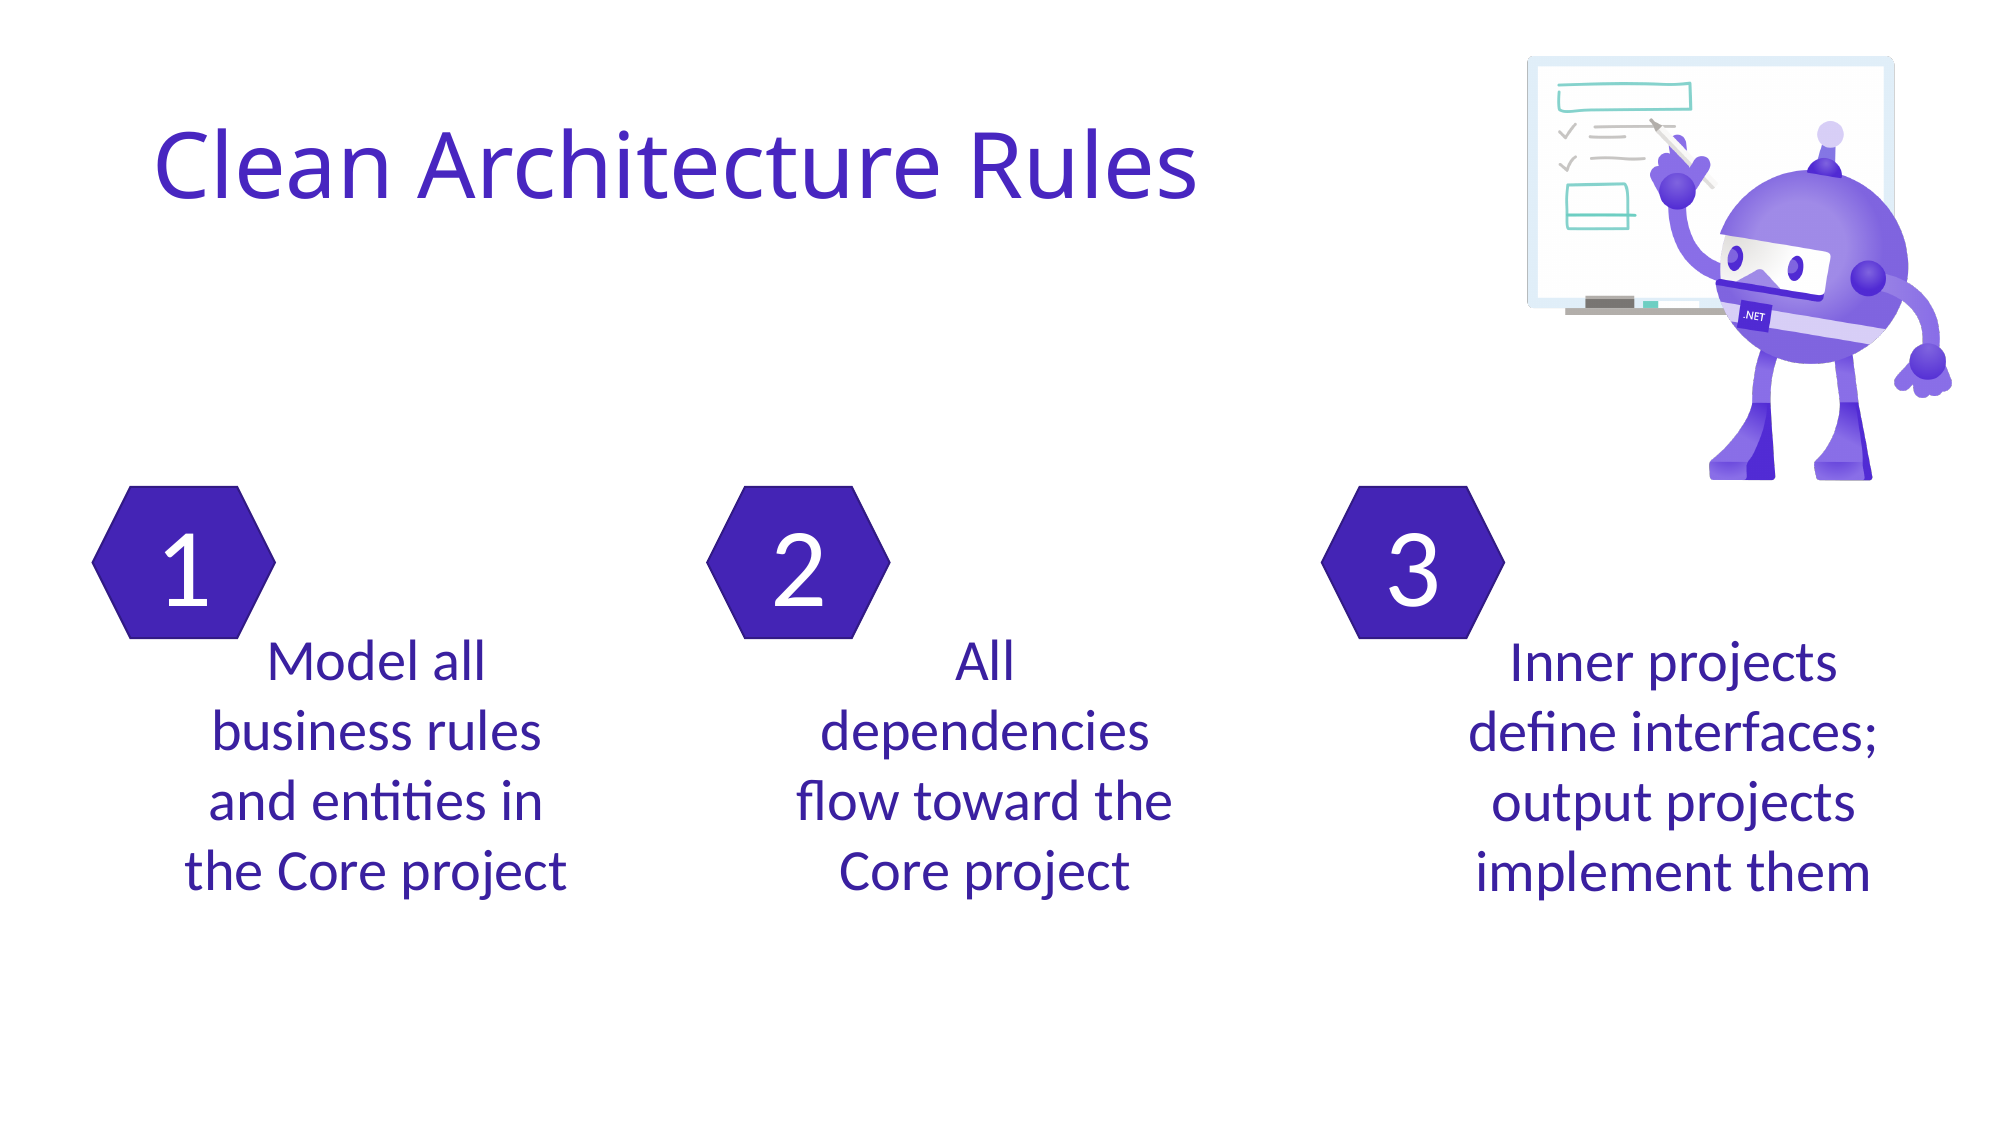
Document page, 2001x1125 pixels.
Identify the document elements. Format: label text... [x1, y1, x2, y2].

text_box All dependencies flow toward the Core project [773, 614, 1198, 910]
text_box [69, 486, 299, 639]
text_box Model all business rules and entities in the Core project [164, 614, 589, 910]
text_box Inner projects define interfaces; output projects implement them [1417, 616, 1931, 911]
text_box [1298, 486, 1528, 639]
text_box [683, 486, 913, 639]
picture [1527, 55, 1953, 481]
title Clean Architecture Rules [137, 59, 1527, 278]
